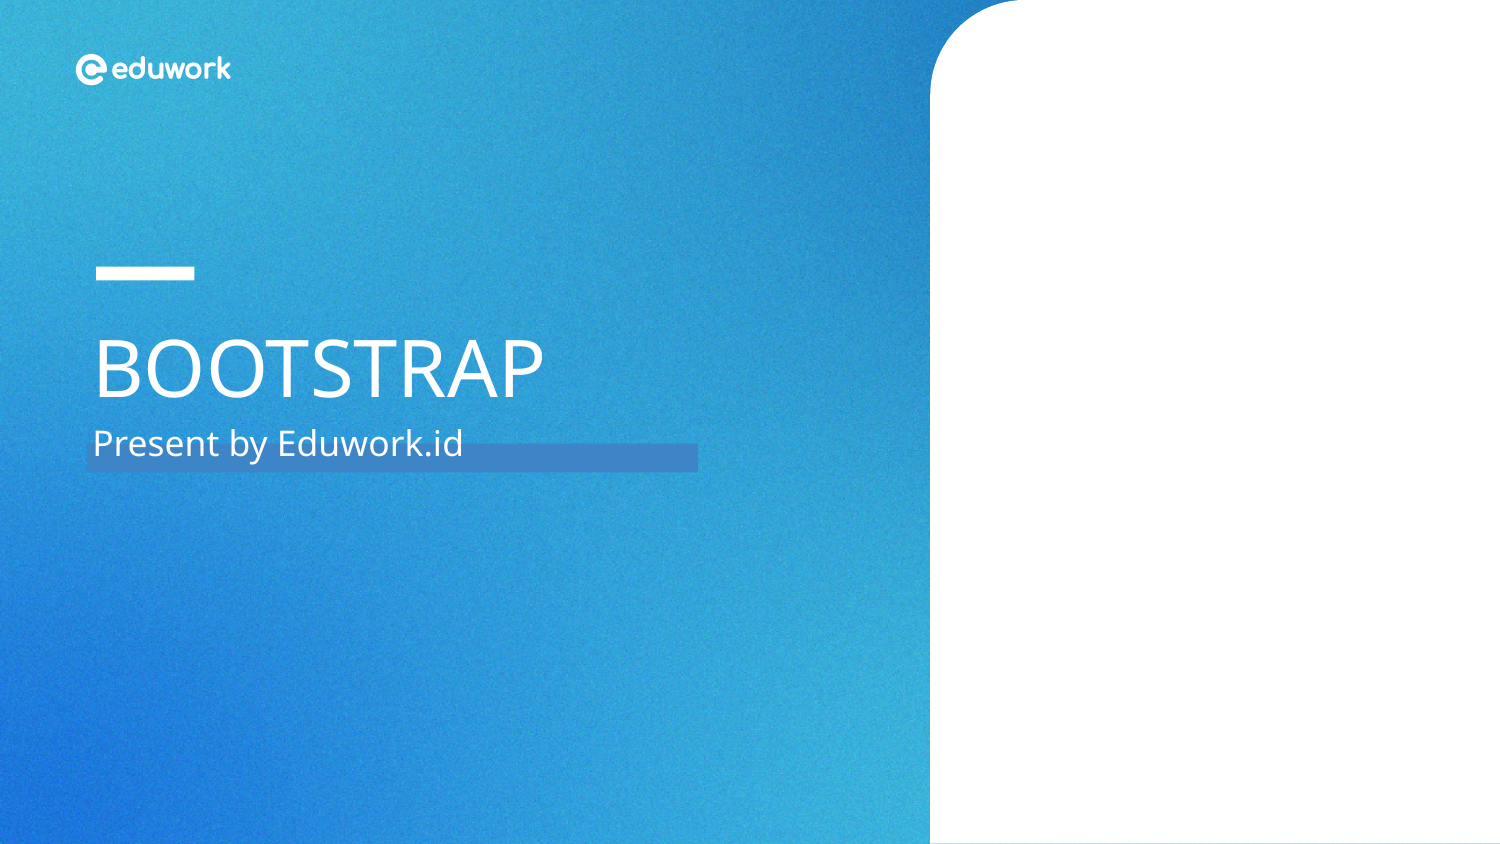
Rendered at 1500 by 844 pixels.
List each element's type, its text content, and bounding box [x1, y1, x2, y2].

picture [0, 0, 1500, 844]
text_box BOOTSTRAP [77, 302, 792, 429]
text_box Present by Eduwork.id [77, 406, 759, 533]
text_box [96, 266, 195, 281]
